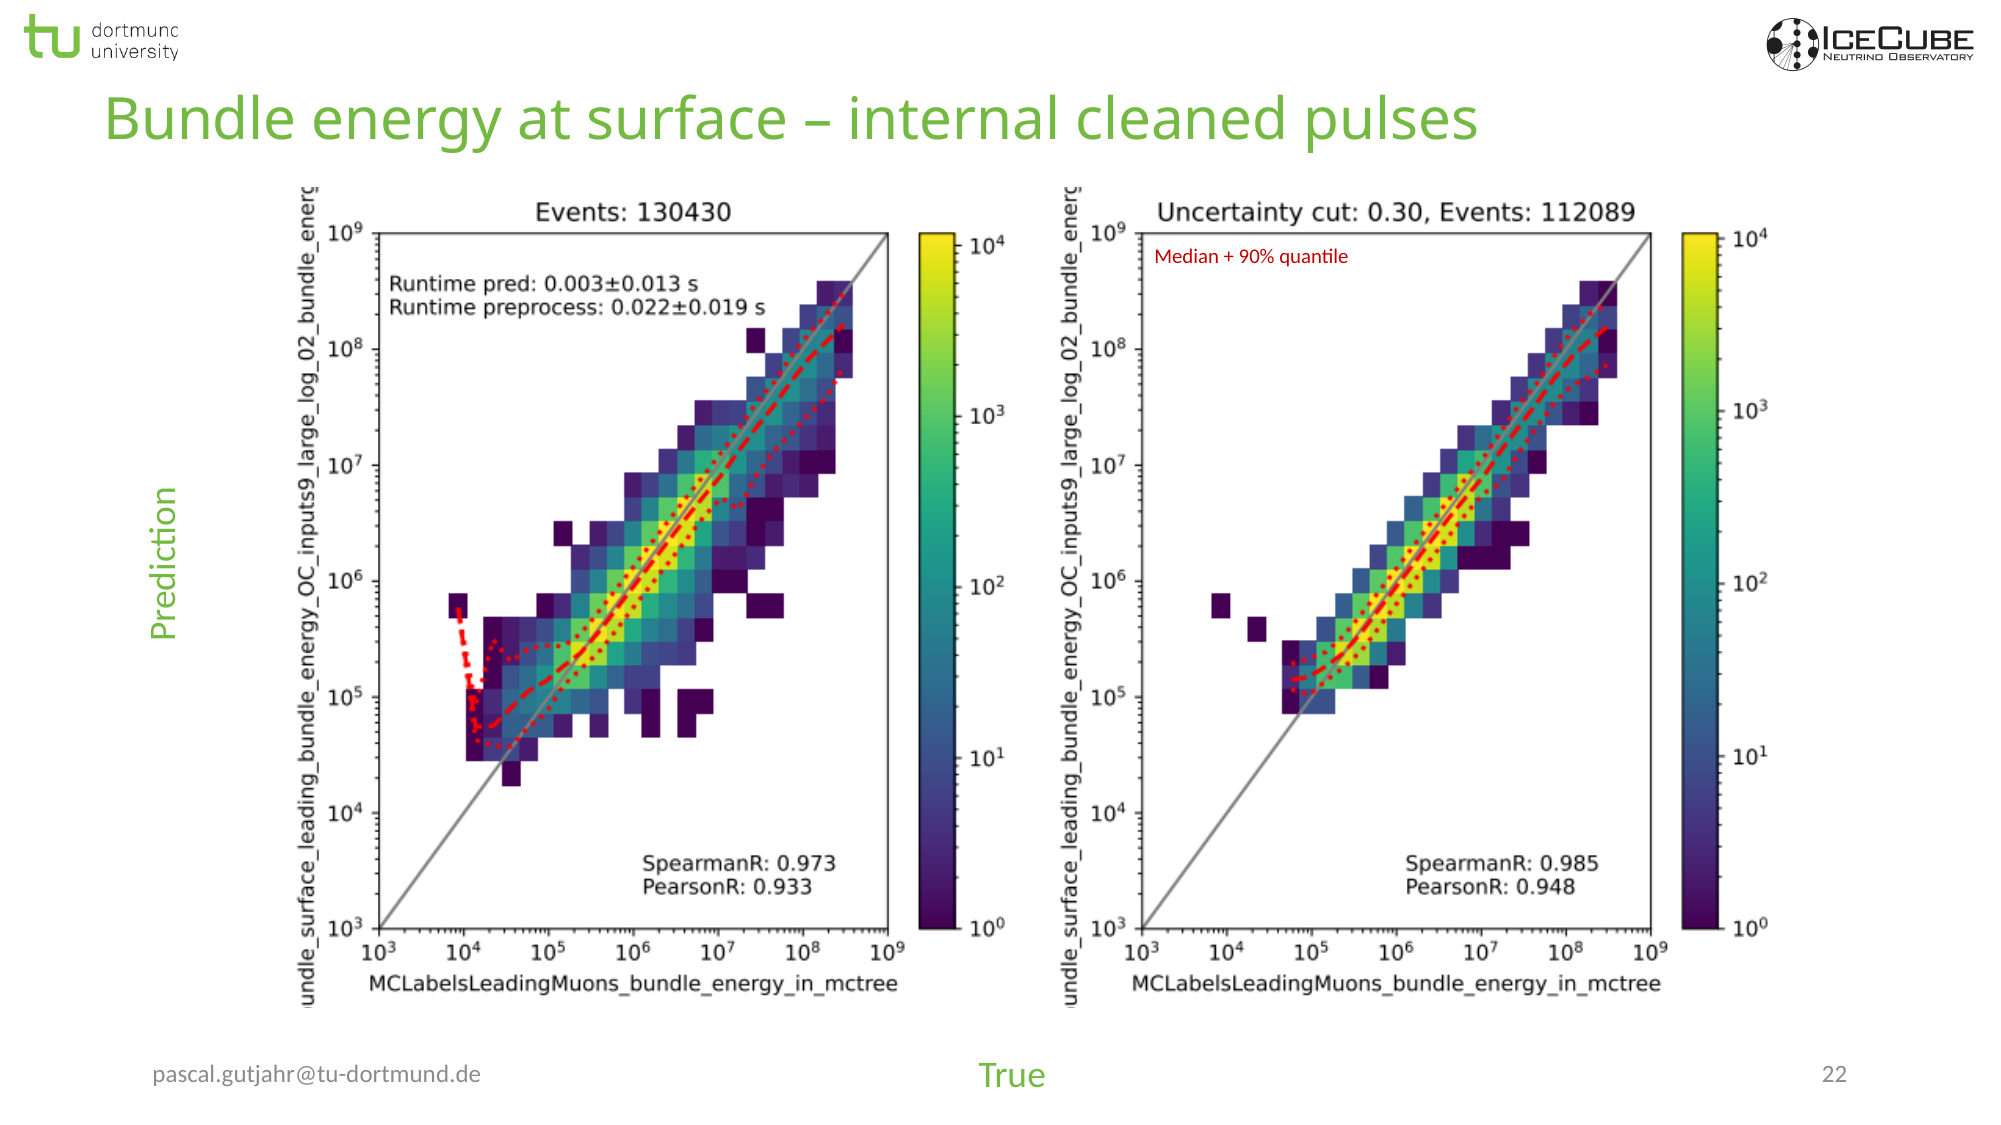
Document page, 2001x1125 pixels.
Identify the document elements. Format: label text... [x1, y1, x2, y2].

text_box True [963, 1042, 1148, 1103]
slide_number pascal.gutjahr@tu-dortmund.de [137, 1042, 588, 1103]
slide_number 22 [1412, 1042, 1863, 1103]
title Bundle energy at surface – internal cleaned pulses [88, 59, 1977, 182]
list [283, 187, 1782, 1008]
text_box Prediction [130, 446, 190, 657]
